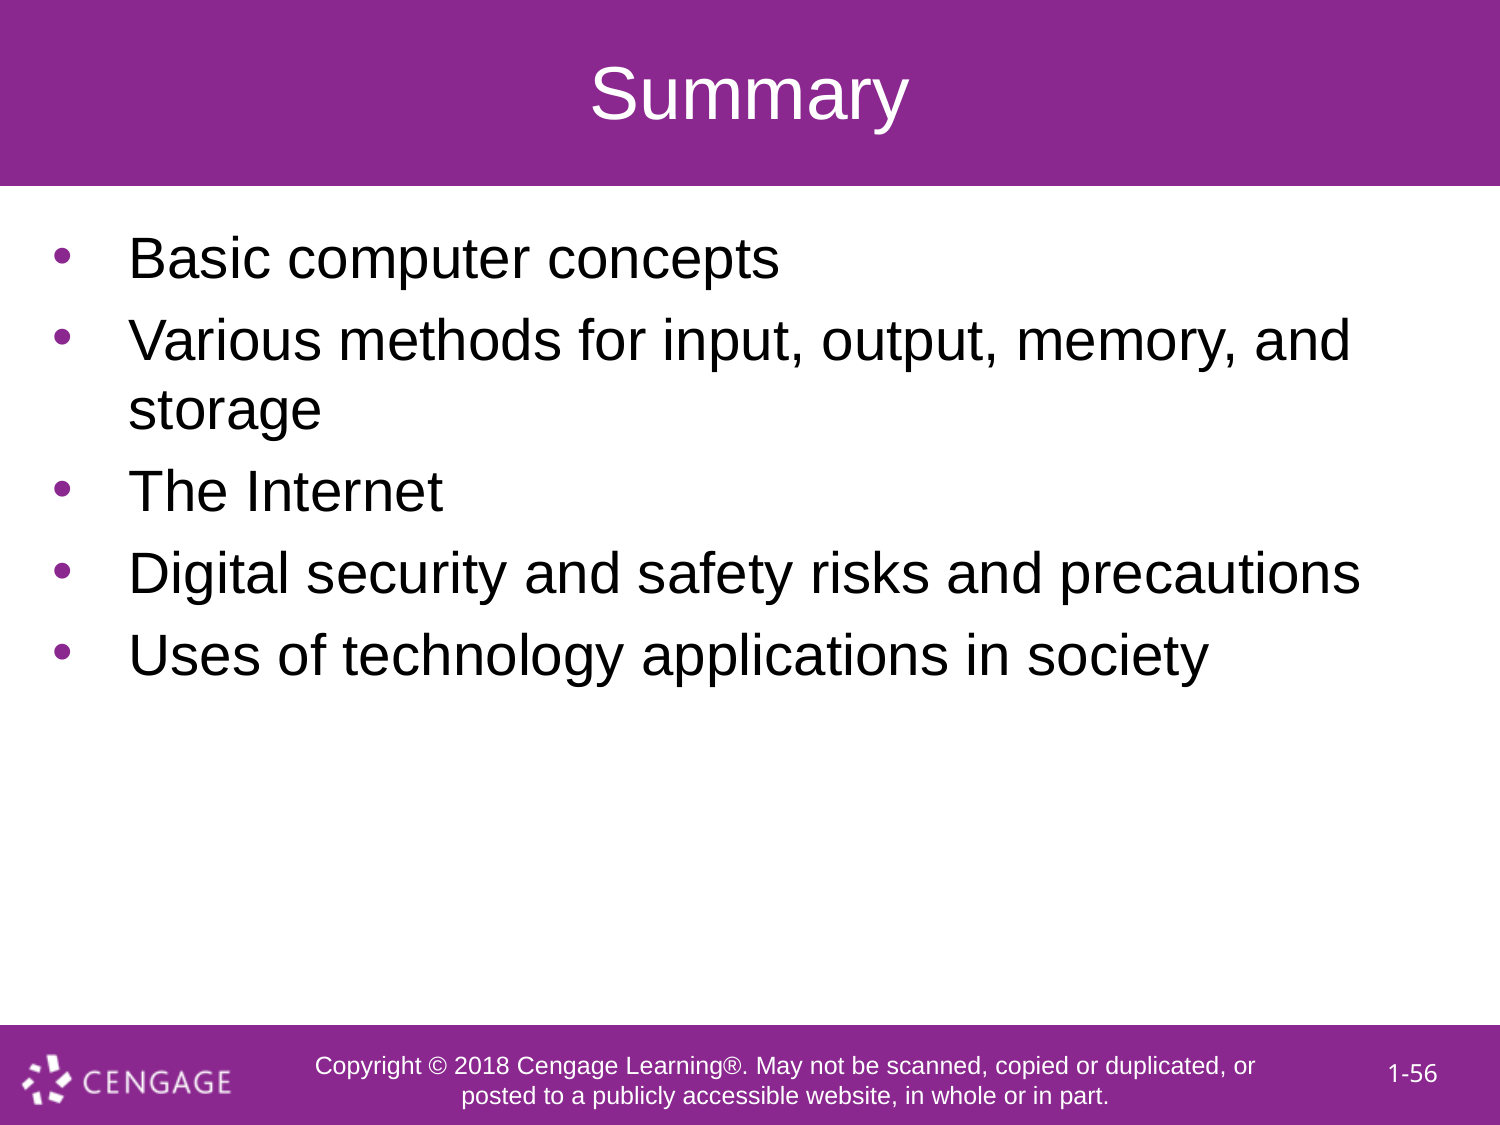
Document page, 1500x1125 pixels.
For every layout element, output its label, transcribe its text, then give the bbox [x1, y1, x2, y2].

title Summary [7, 4, 1493, 175]
picture [12, 1045, 236, 1113]
list Basic computer concepts Various methods for input, output, memory, and storage The Internet Digital security and safety risks and precautions Uses of technology applications in society [37, 212, 1475, 1005]
